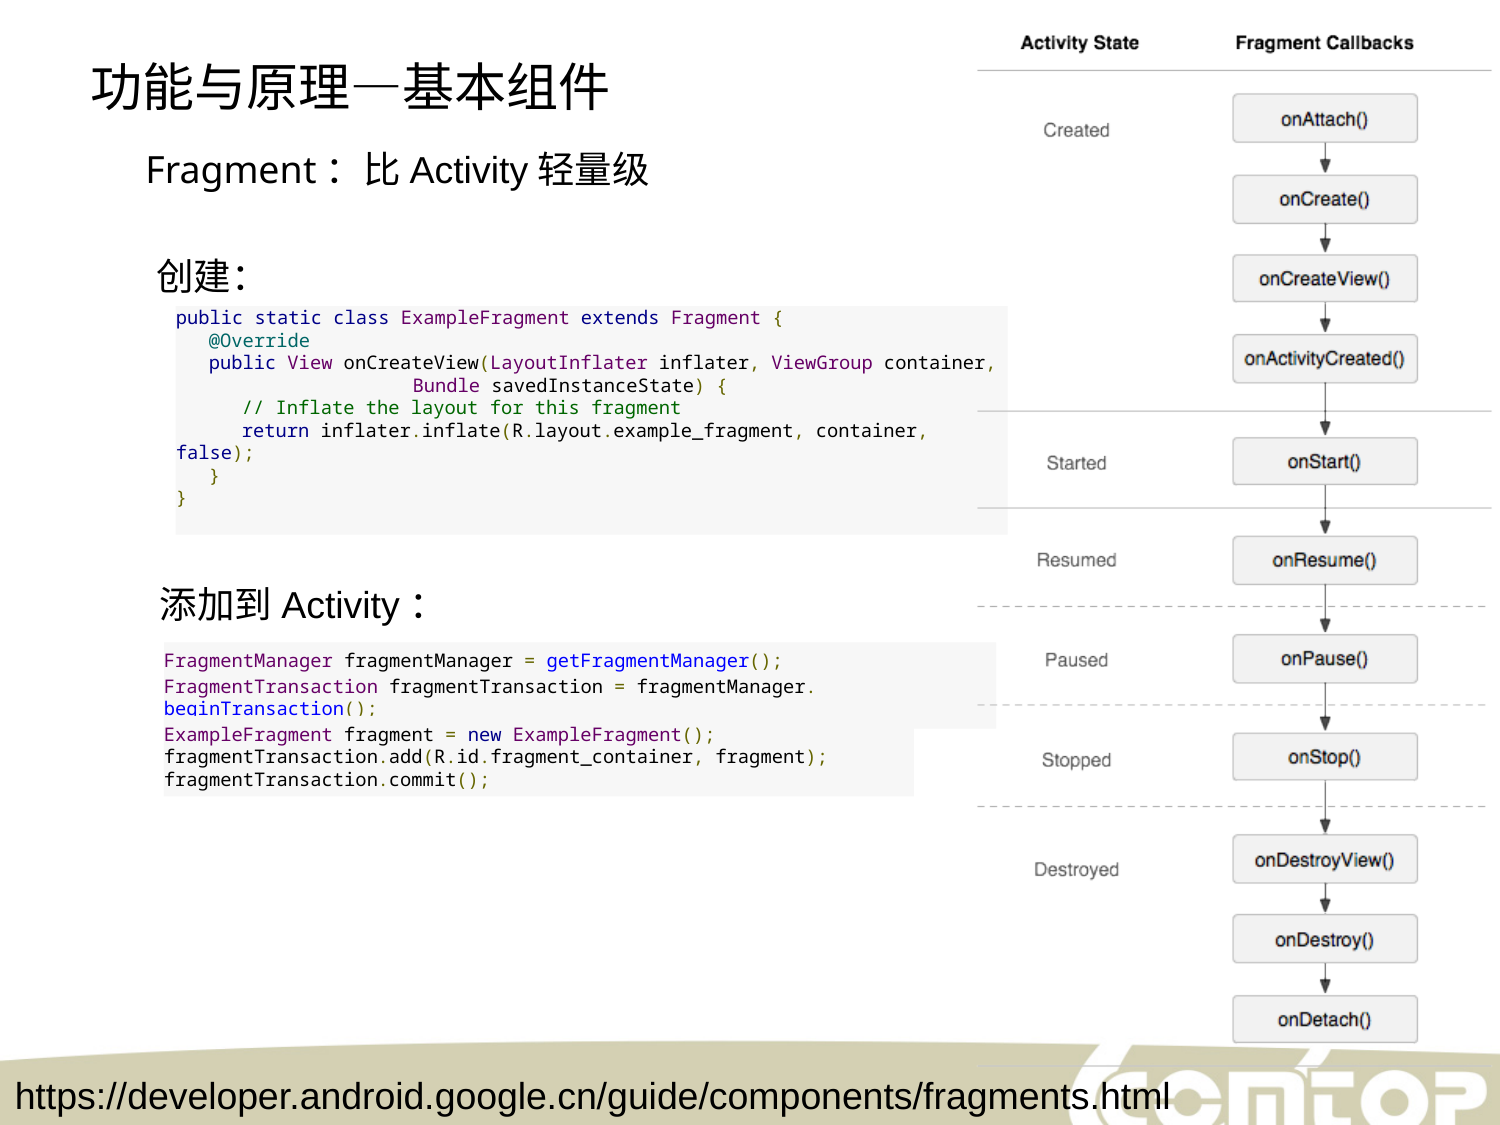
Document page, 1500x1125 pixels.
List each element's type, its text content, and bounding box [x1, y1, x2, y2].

text_box 添加到Activity： [145, 574, 462, 634]
text_box 功能与原理—基本组件 [75, 46, 626, 125]
text_box https://developer.android.google.cn/guide/components/fragments.html [0, 1064, 1207, 1125]
text_box public static class ExampleFragment extends Fragment { @Override public View onCreateView(LayoutInflater inflater, ViewGroup container, Bundle savedInstanceState) { // Inflate the layout for this fragment return inflater.inflate(R.layout.example_fragment, container, false); } } [175, 306, 963, 535]
text_box FragmentManager fragmentManager = getFragmentManager(); FragmentTransaction fragmentTransaction = fragmentManager.beginTransaction(); [164, 642, 963, 729]
text_box Fragment：比Activity轻量级 [130, 138, 665, 199]
picture [0, 0, 1500, 1125]
text_box 创建： [141, 246, 284, 306]
text_box ExampleFragment fragment = new ExampleFragment(); fragmentTransaction.add(R.id.fragment_container, fragment); fragmentTransaction.commit(); [163, 715, 914, 797]
